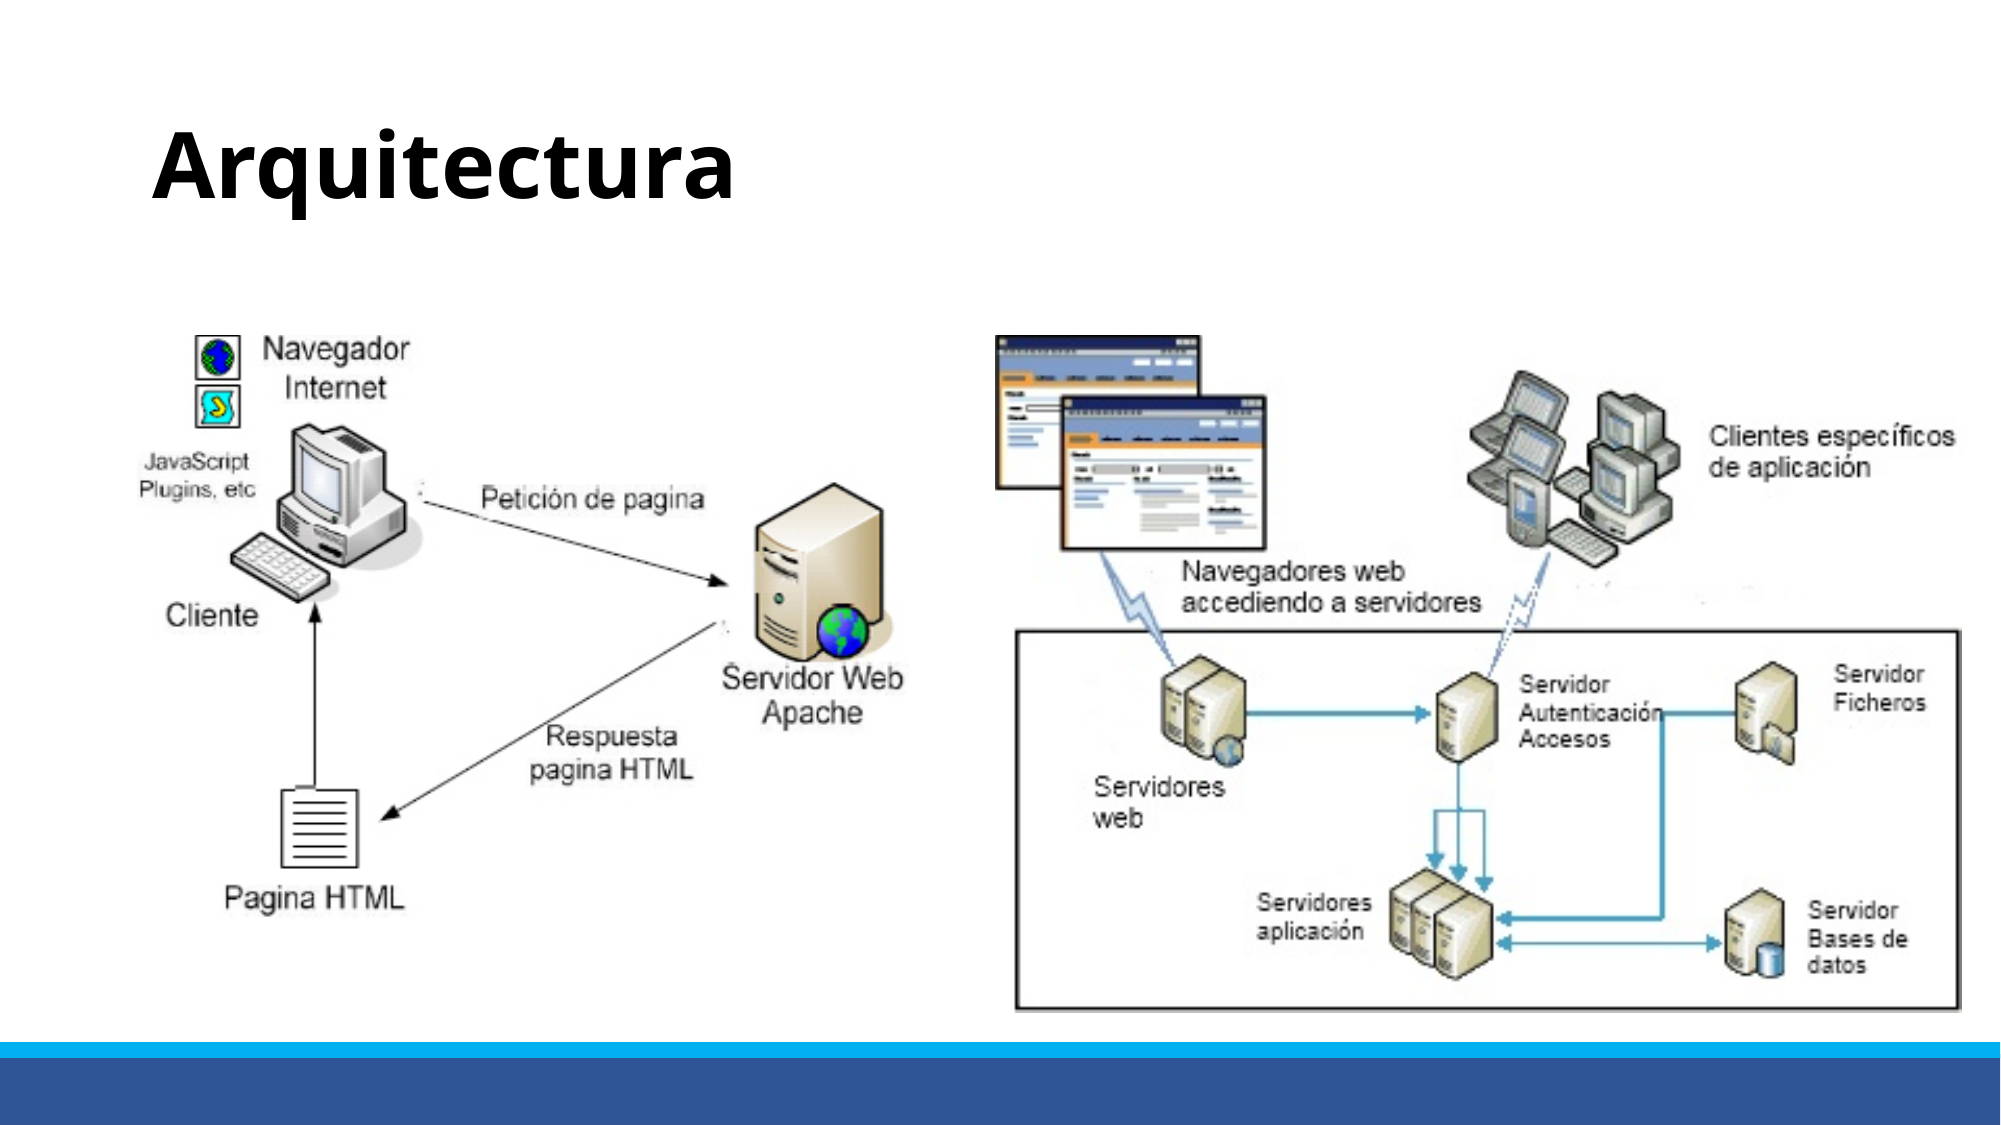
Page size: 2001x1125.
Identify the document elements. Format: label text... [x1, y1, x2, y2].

title Arquitectura [137, 59, 1863, 278]
picture [995, 335, 1962, 1013]
picture [137, 335, 909, 919]
